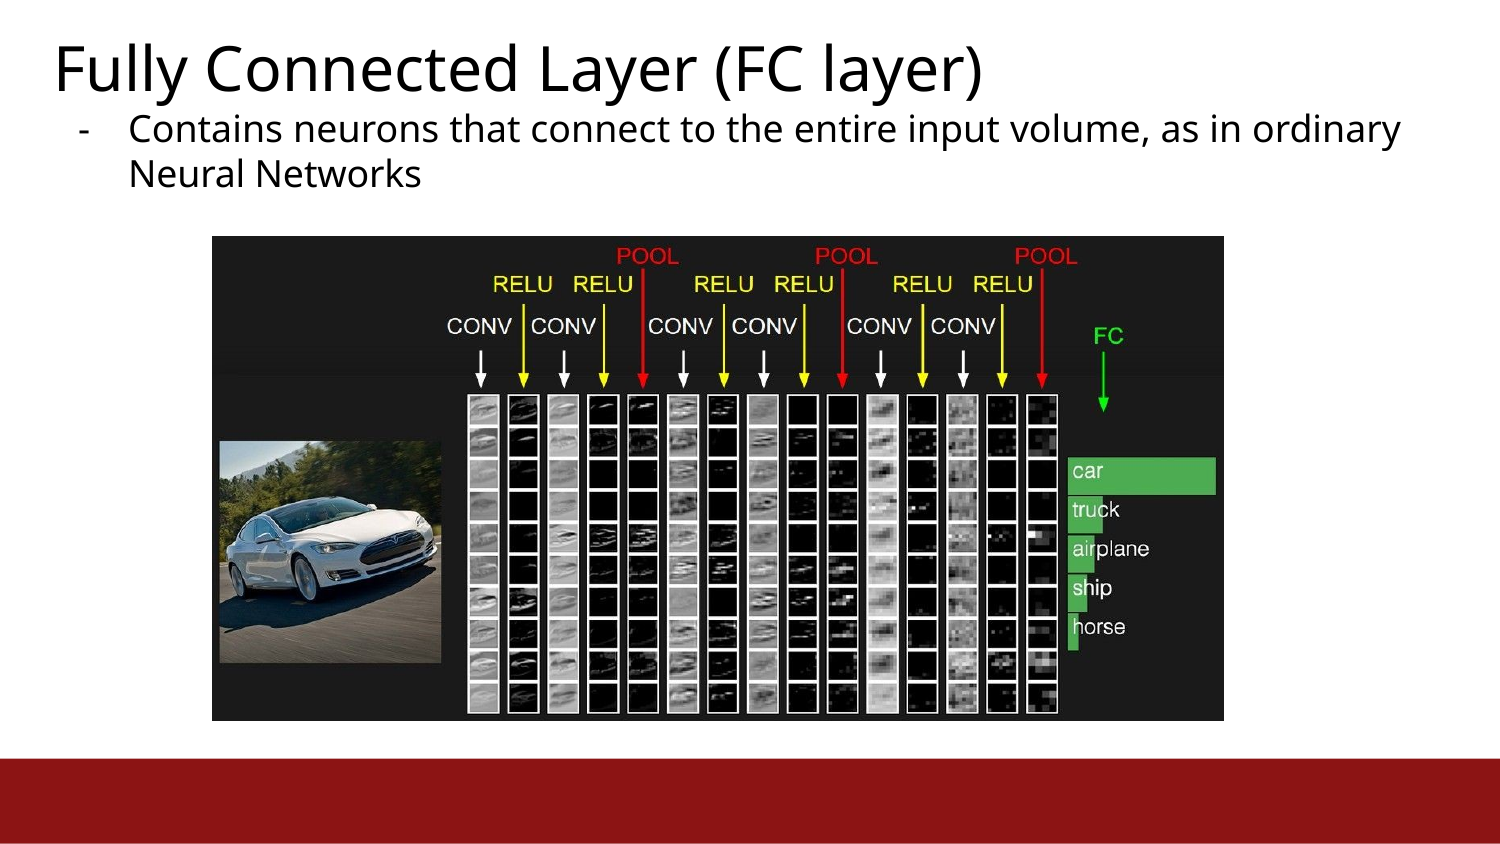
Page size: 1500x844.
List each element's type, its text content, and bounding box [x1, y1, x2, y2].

title Fully Connected Layer (FC layer) - Contains neurons that connect to the entire input volume, as in ordinary Neural Networks [51, 26, 1436, 195]
picture [212, 236, 1224, 721]
